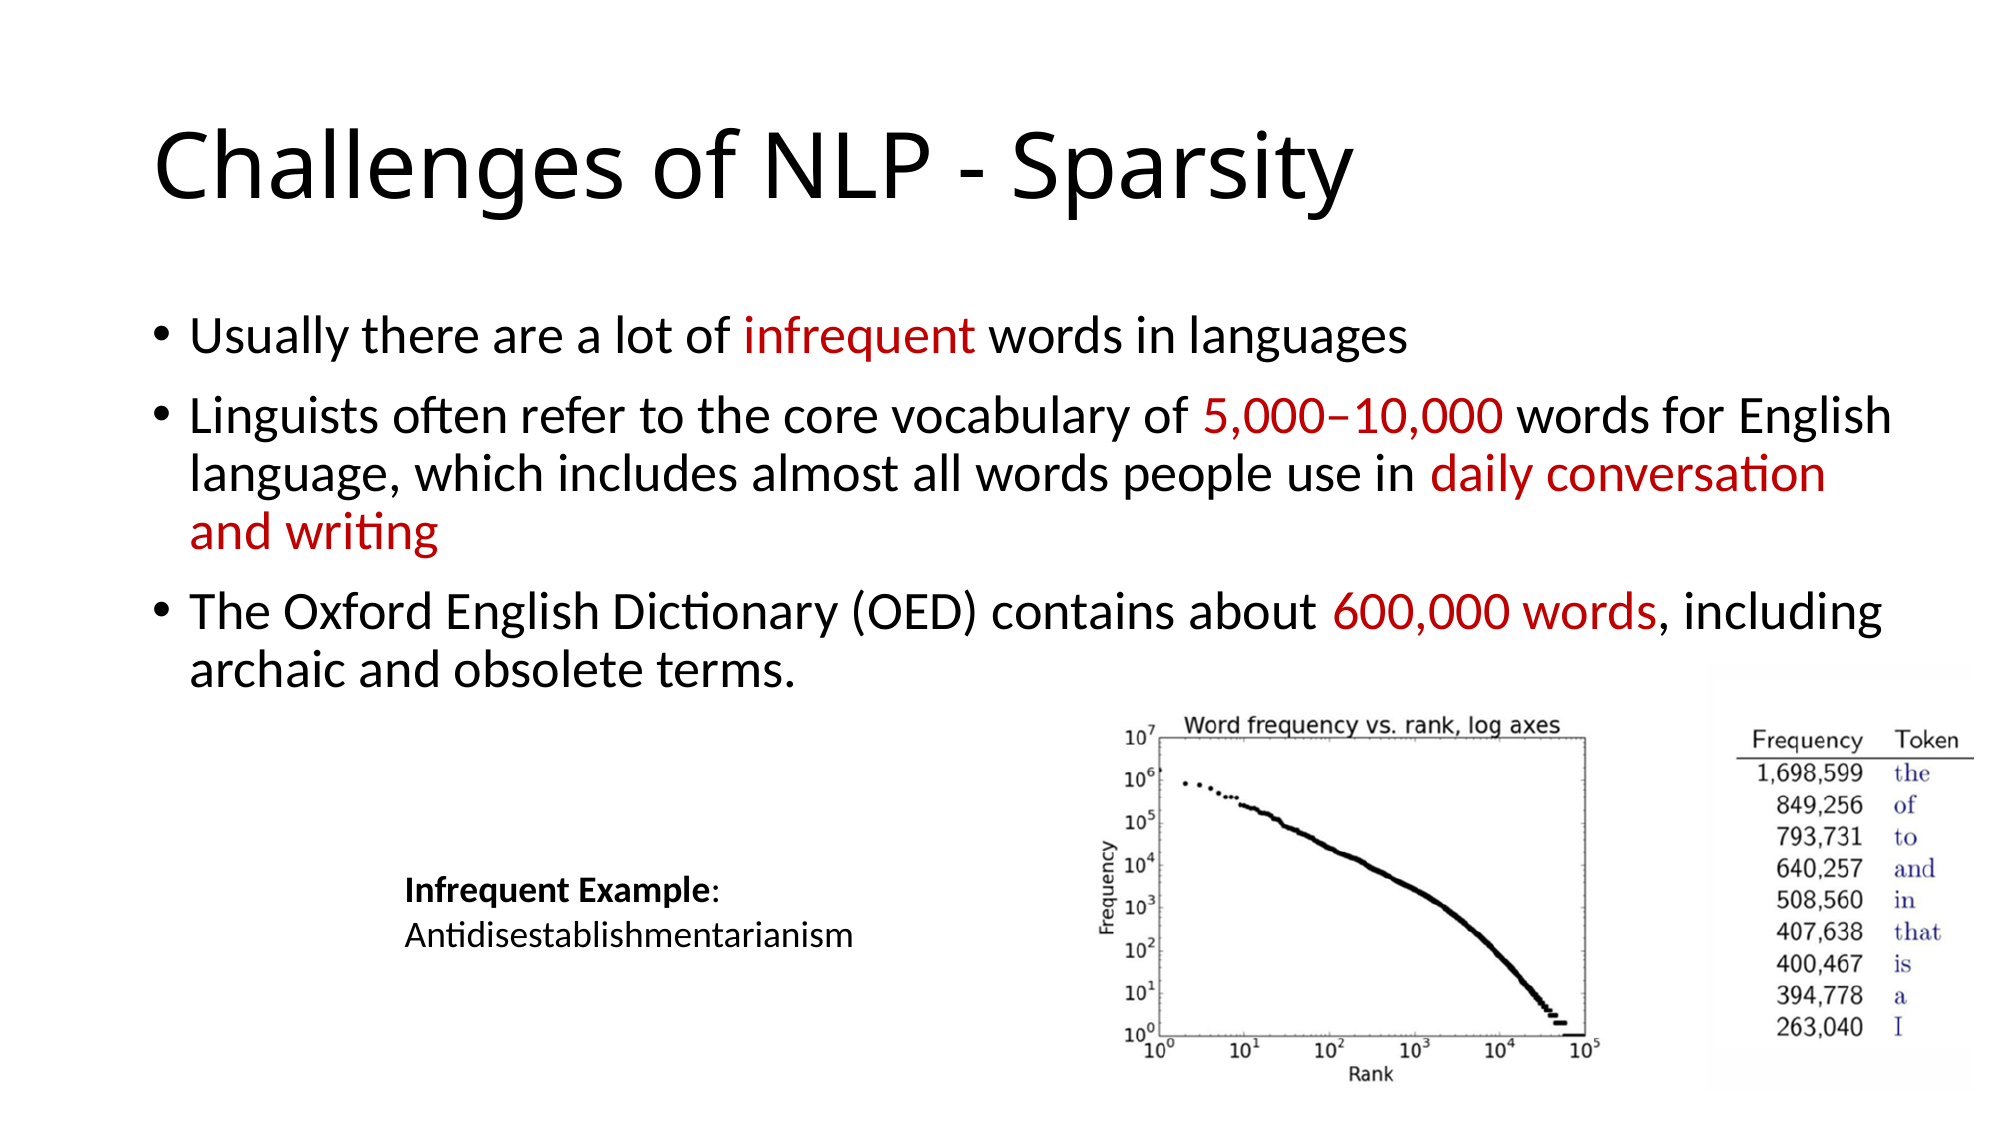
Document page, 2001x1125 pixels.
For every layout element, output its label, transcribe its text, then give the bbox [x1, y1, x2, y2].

picture [1088, 664, 1974, 1119]
title Challenges of NLP - Sparsity [137, 59, 1863, 278]
list Usually there are a lot of infrequent words in languages Linguists often refer to the core vocabulary of 5,000–10,000 words for English language, which includes almost all words people use in daily conversation and writing The Oxford English Dictionary (OED) contains about 600,000 words, including archaic and obsolete terms. [137, 299, 1911, 1014]
text_box Infrequent Example: Antidisestablishmentarianism [389, 857, 912, 963]
